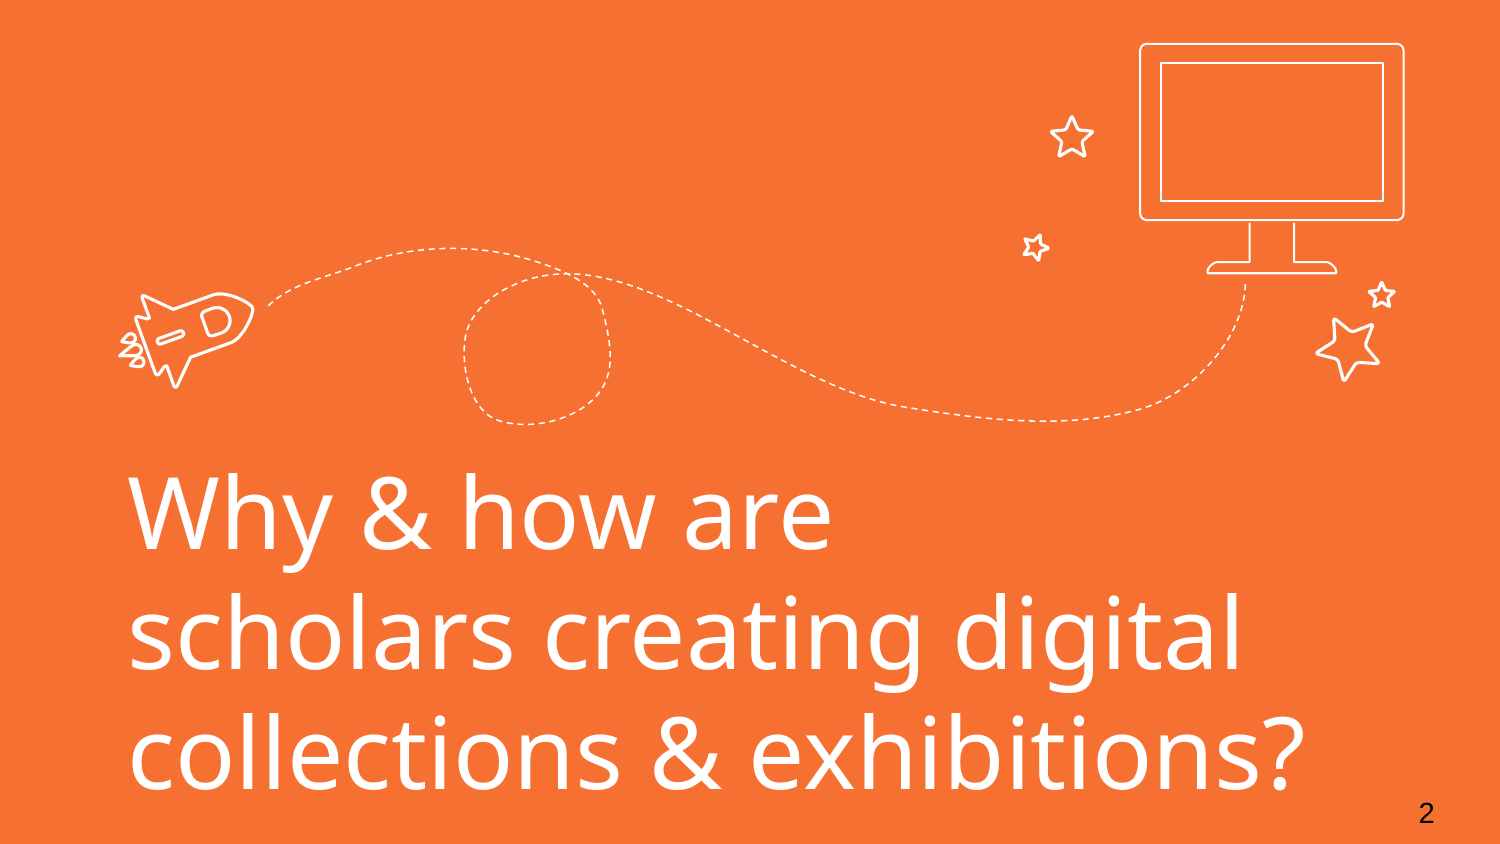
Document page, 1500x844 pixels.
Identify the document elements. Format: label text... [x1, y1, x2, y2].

slide_number ‹#› [1403, 779, 1494, 844]
title Why & how are scholars creating digital collections & exhibitions? [112, 434, 1388, 625]
text_box [268, 248, 1246, 425]
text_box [130, 278, 239, 387]
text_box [1139, 43, 1404, 274]
